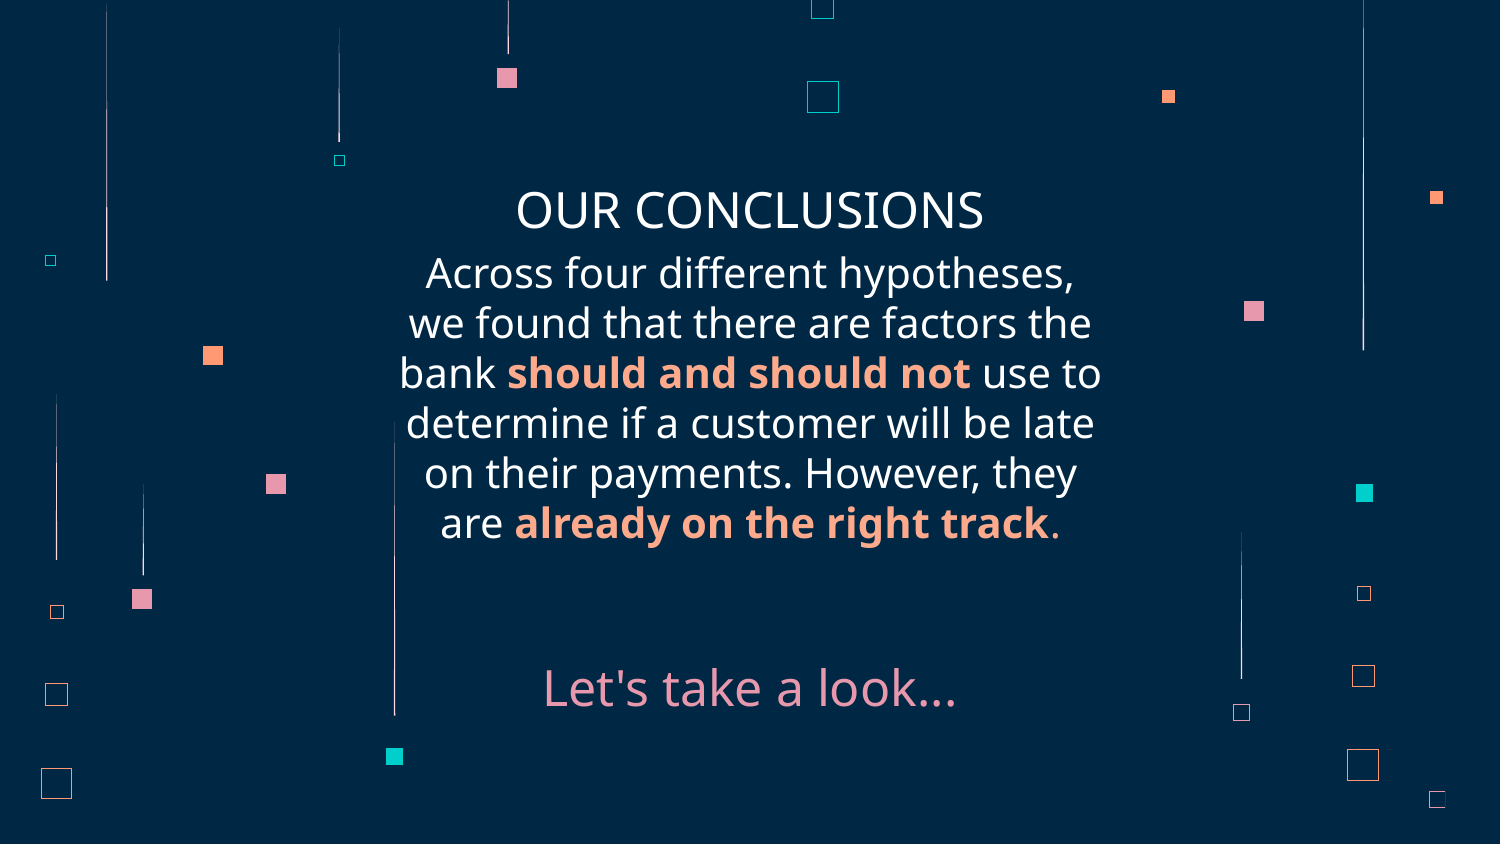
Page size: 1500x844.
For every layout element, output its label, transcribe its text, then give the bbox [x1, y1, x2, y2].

title Let's take a look... [499, 641, 1001, 732]
subtitle Across four different hypotheses, we found that there are factors the bank should and should not use to determine if a customer will be late on their payments. However, they are already on the right track. [383, 282, 1118, 562]
text_box OUR CONCLUSIONS [362, 163, 1139, 259]
